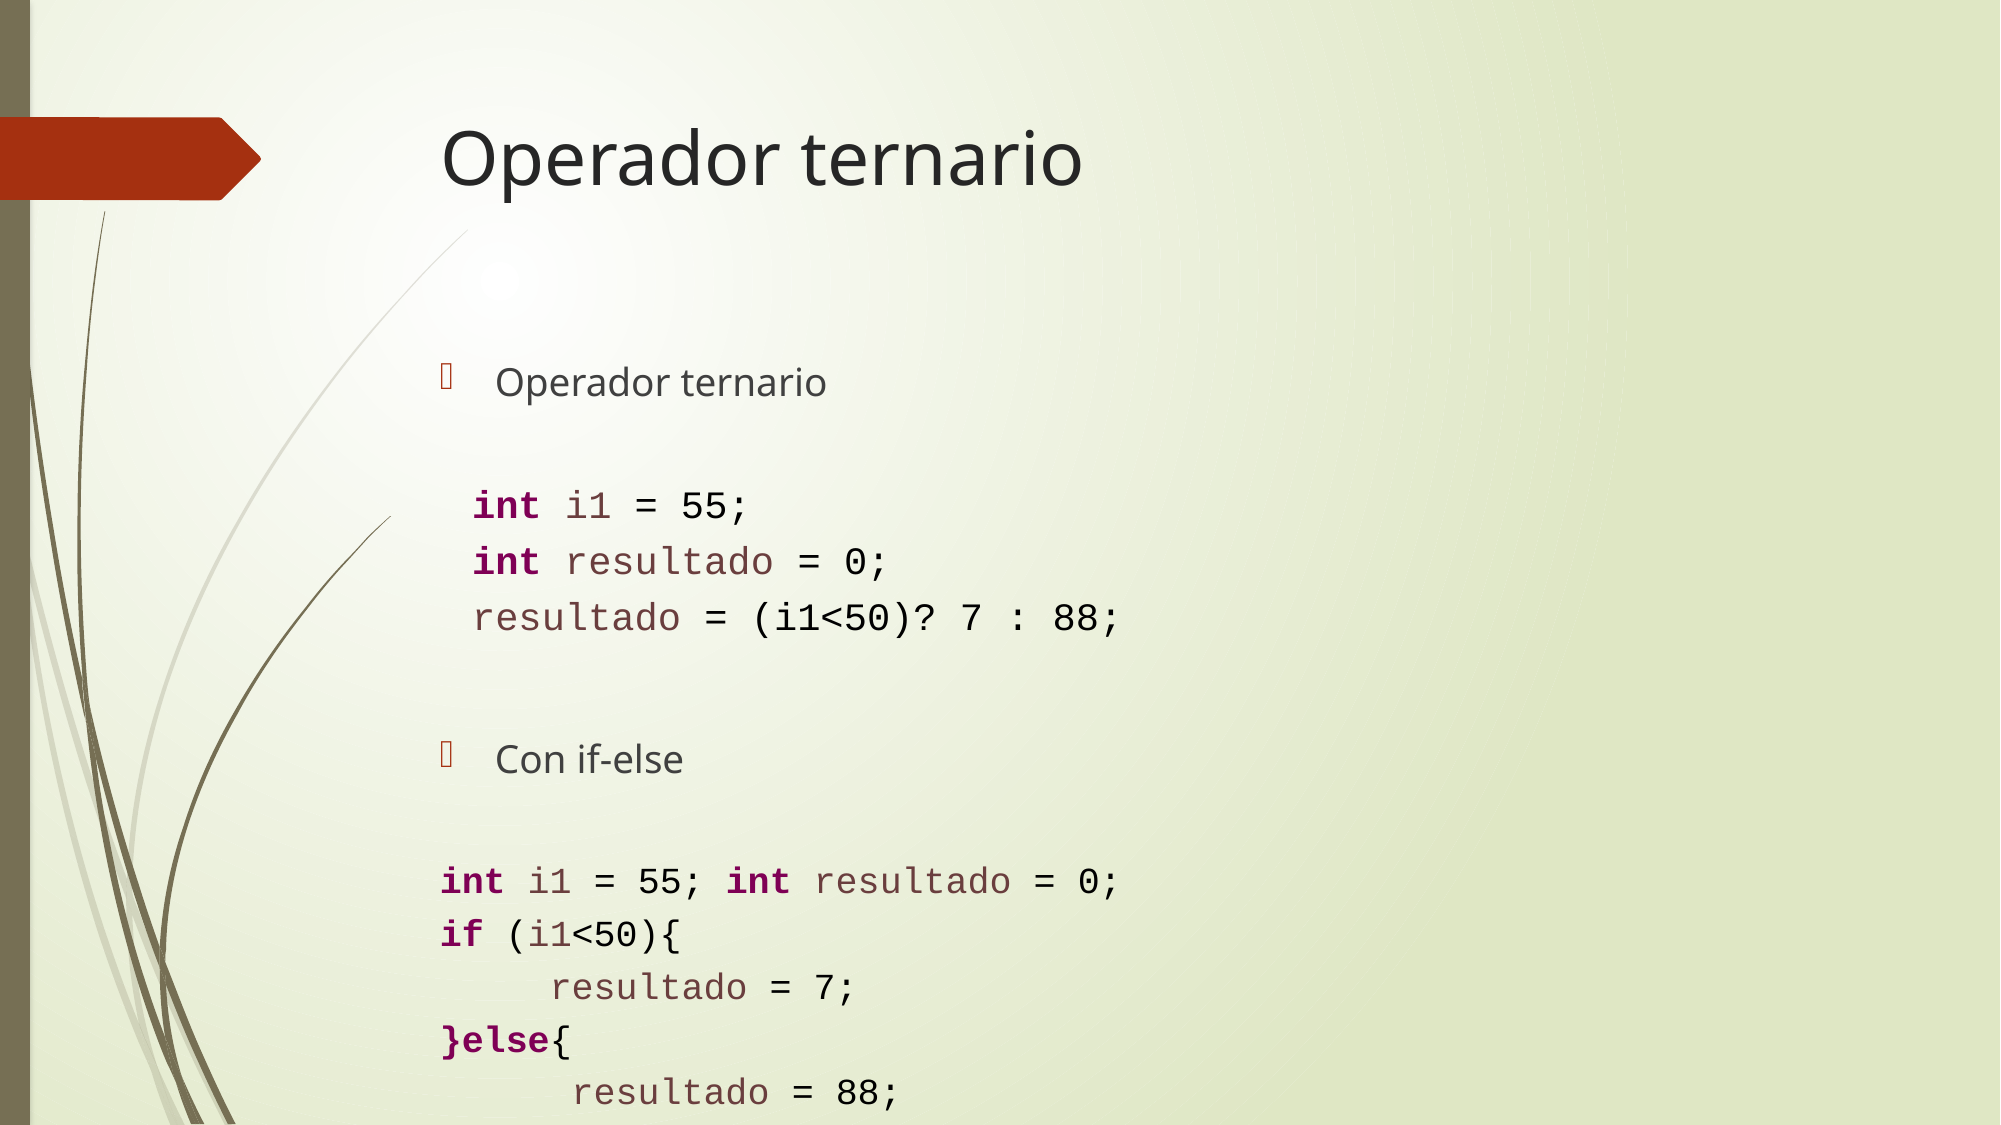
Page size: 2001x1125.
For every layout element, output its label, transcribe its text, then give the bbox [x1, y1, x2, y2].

list Operador ternario int i1 = 55; int resultado = 0; resultado = (i1<50)? 7 : 88; Con if-else int i1 = 55; int resultado = 0; if (i1<50){ resultado = 7; }else{ resultado = 88; } [424, 350, 1888, 1125]
title Operador ternario [425, 102, 1888, 313]
